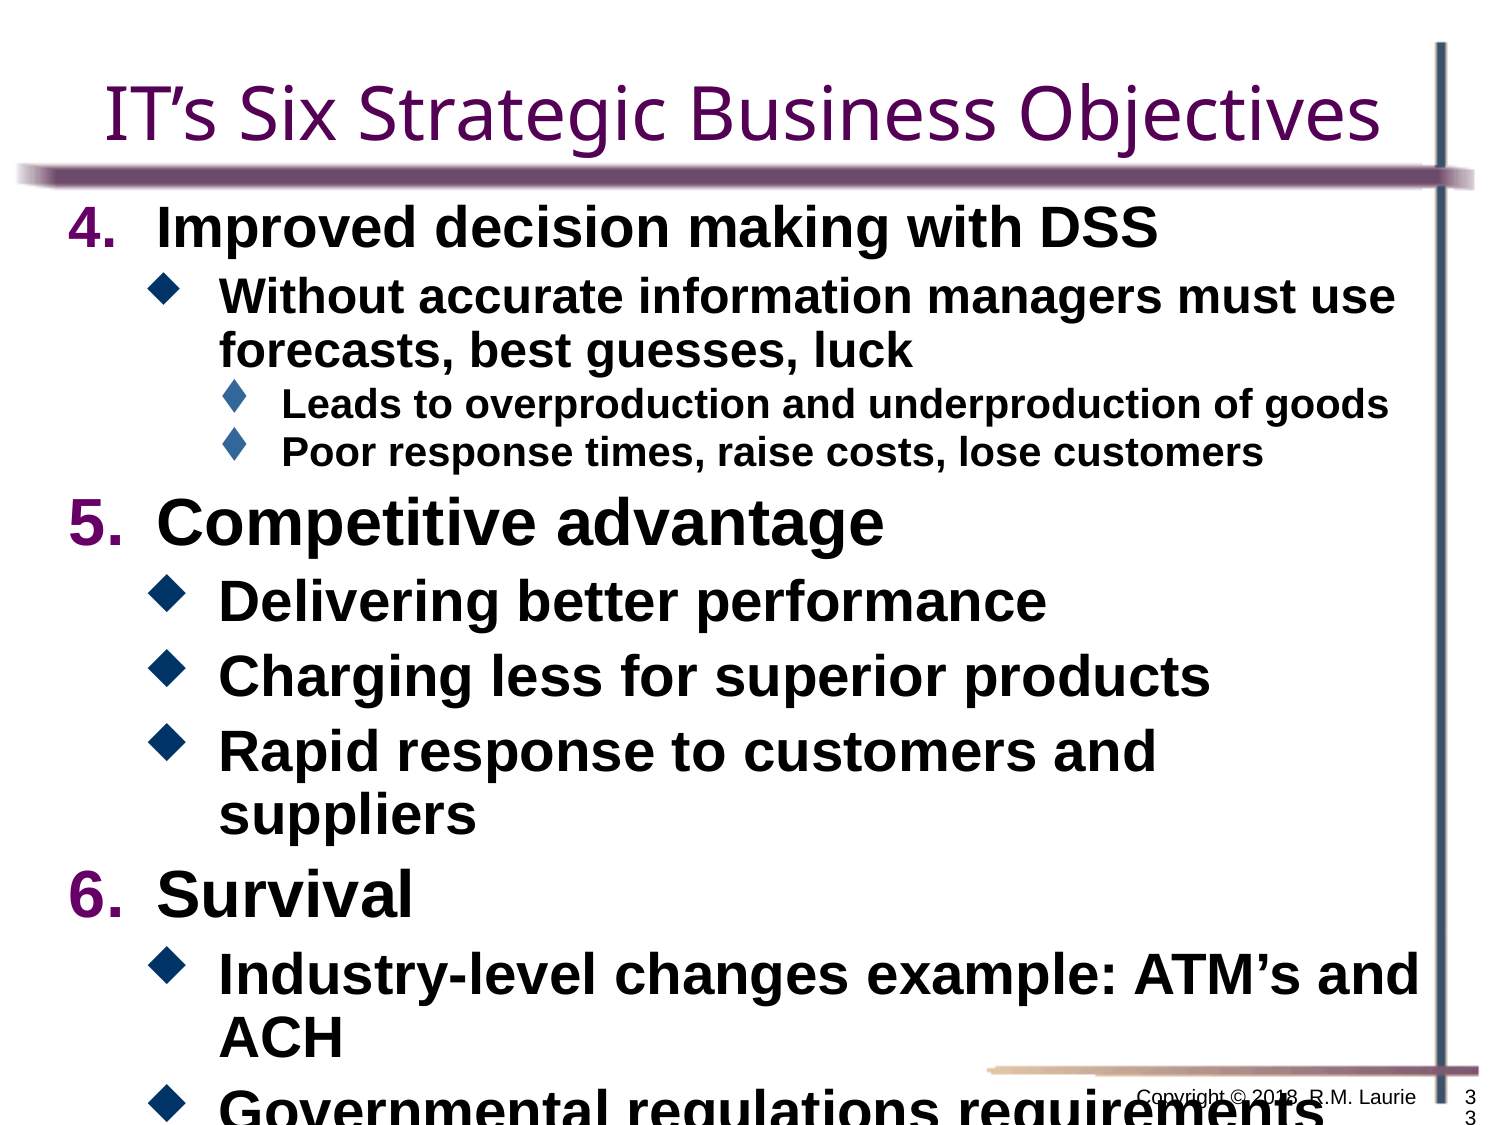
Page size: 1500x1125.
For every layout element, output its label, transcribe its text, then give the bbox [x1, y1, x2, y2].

list Improved decision making with DSS Without accurate information managers must use forecasts, best guesses, luck Leads to overproduction and underproduction of goods Poor response times, raise costs, lose customers Competitive advantage Delivering better performance Charging less for superior products Rapid response to customers and suppliers Survival Industry-level changes example: ATM’s and ACH Governmental regulations requirements examples Toxic Substances Control Act – 30 year records Sarbanes-Oxley Act – 5 year accounting records for audit [53, 189, 1442, 995]
slide_number 33 [1449, 1070, 1500, 1121]
picture [0, 0, 1500, 1125]
title IT’s Six Strategic Business Objectives [50, 11, 1438, 163]
footer Copyright © 2018 R.M. Laurie [956, 1070, 1432, 1121]
